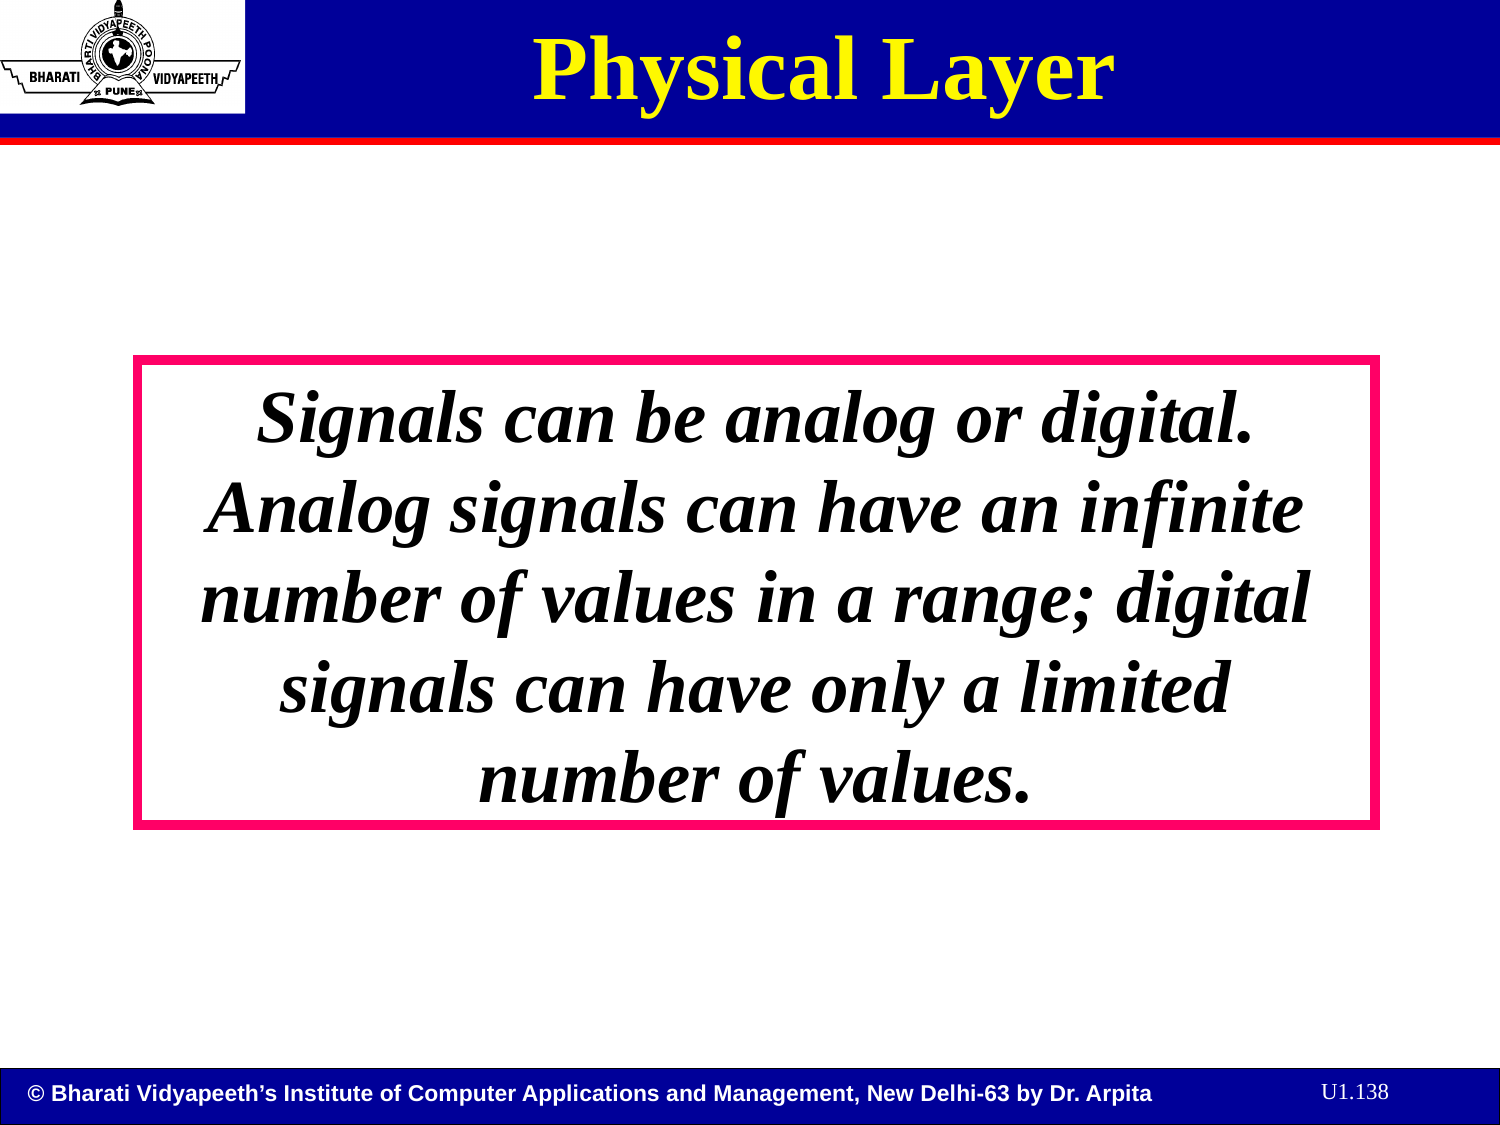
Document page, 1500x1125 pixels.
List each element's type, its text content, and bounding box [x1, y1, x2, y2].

picture [0, 0, 150, 106]
text_box Signals can be analog or digital. Analog signals can have an infinite number of values in a range; digital signals can have only a limited number of values. [137, 360, 1375, 825]
title Physical Layer [150, 0, 1500, 188]
